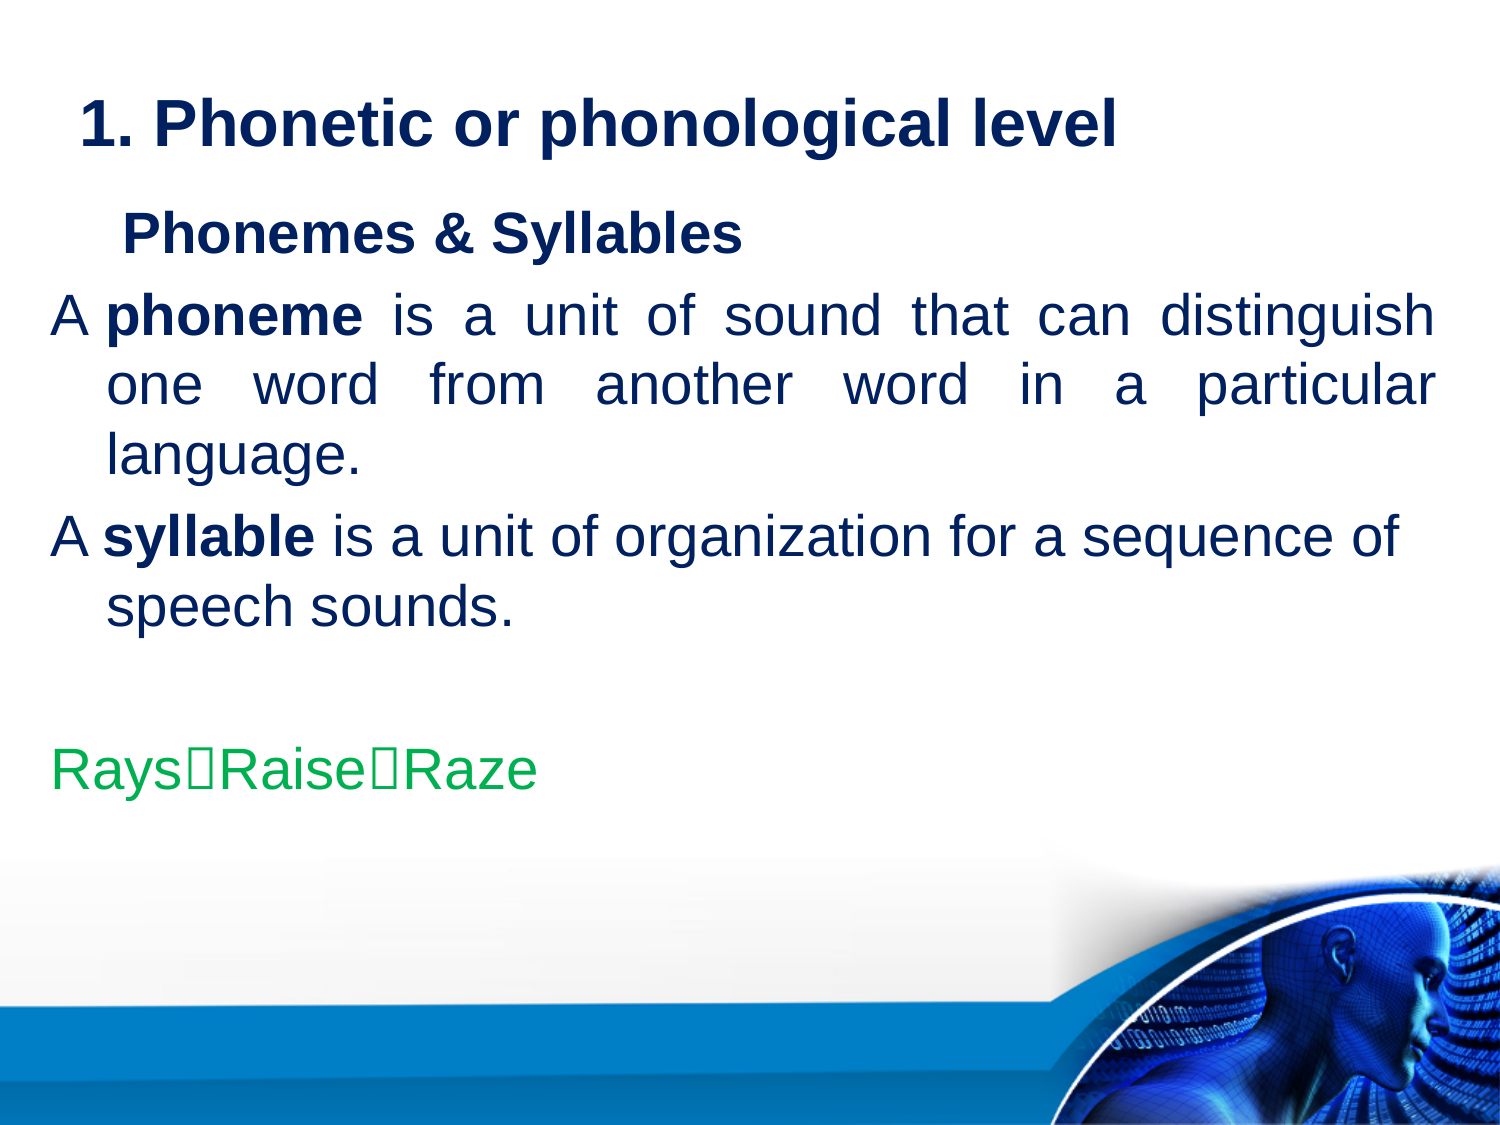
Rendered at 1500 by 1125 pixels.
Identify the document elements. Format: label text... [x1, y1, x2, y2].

picture [0, 0, 1500, 1125]
title 1. Phonetic or phonological level [64, 77, 1184, 162]
list Phonemes & Syllables A phoneme is a unit of sound that can distinguish one word from another word in a particular language. A syllable is a unit of organization for a sequence of speech sounds. RaysRaiseRaze [34, 187, 1454, 873]
